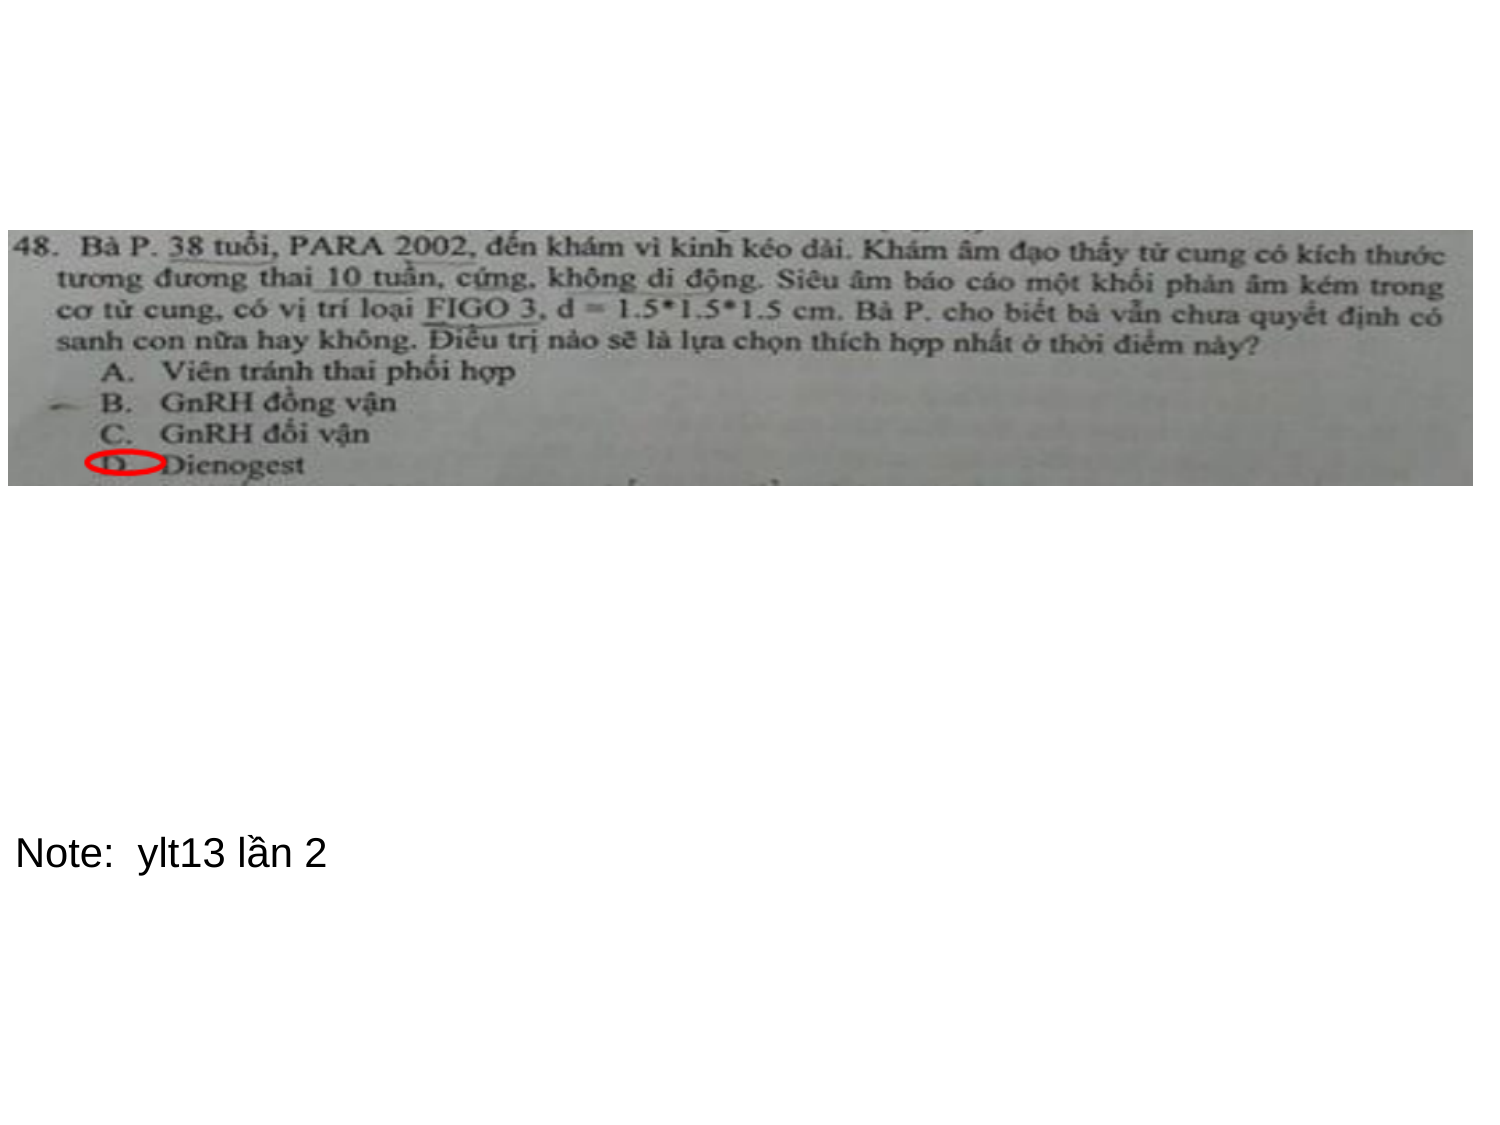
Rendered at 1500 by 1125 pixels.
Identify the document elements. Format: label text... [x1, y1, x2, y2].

subtitle Note: ylt13 lần 2 [0, 823, 1500, 1125]
picture [8, 230, 1473, 486]
